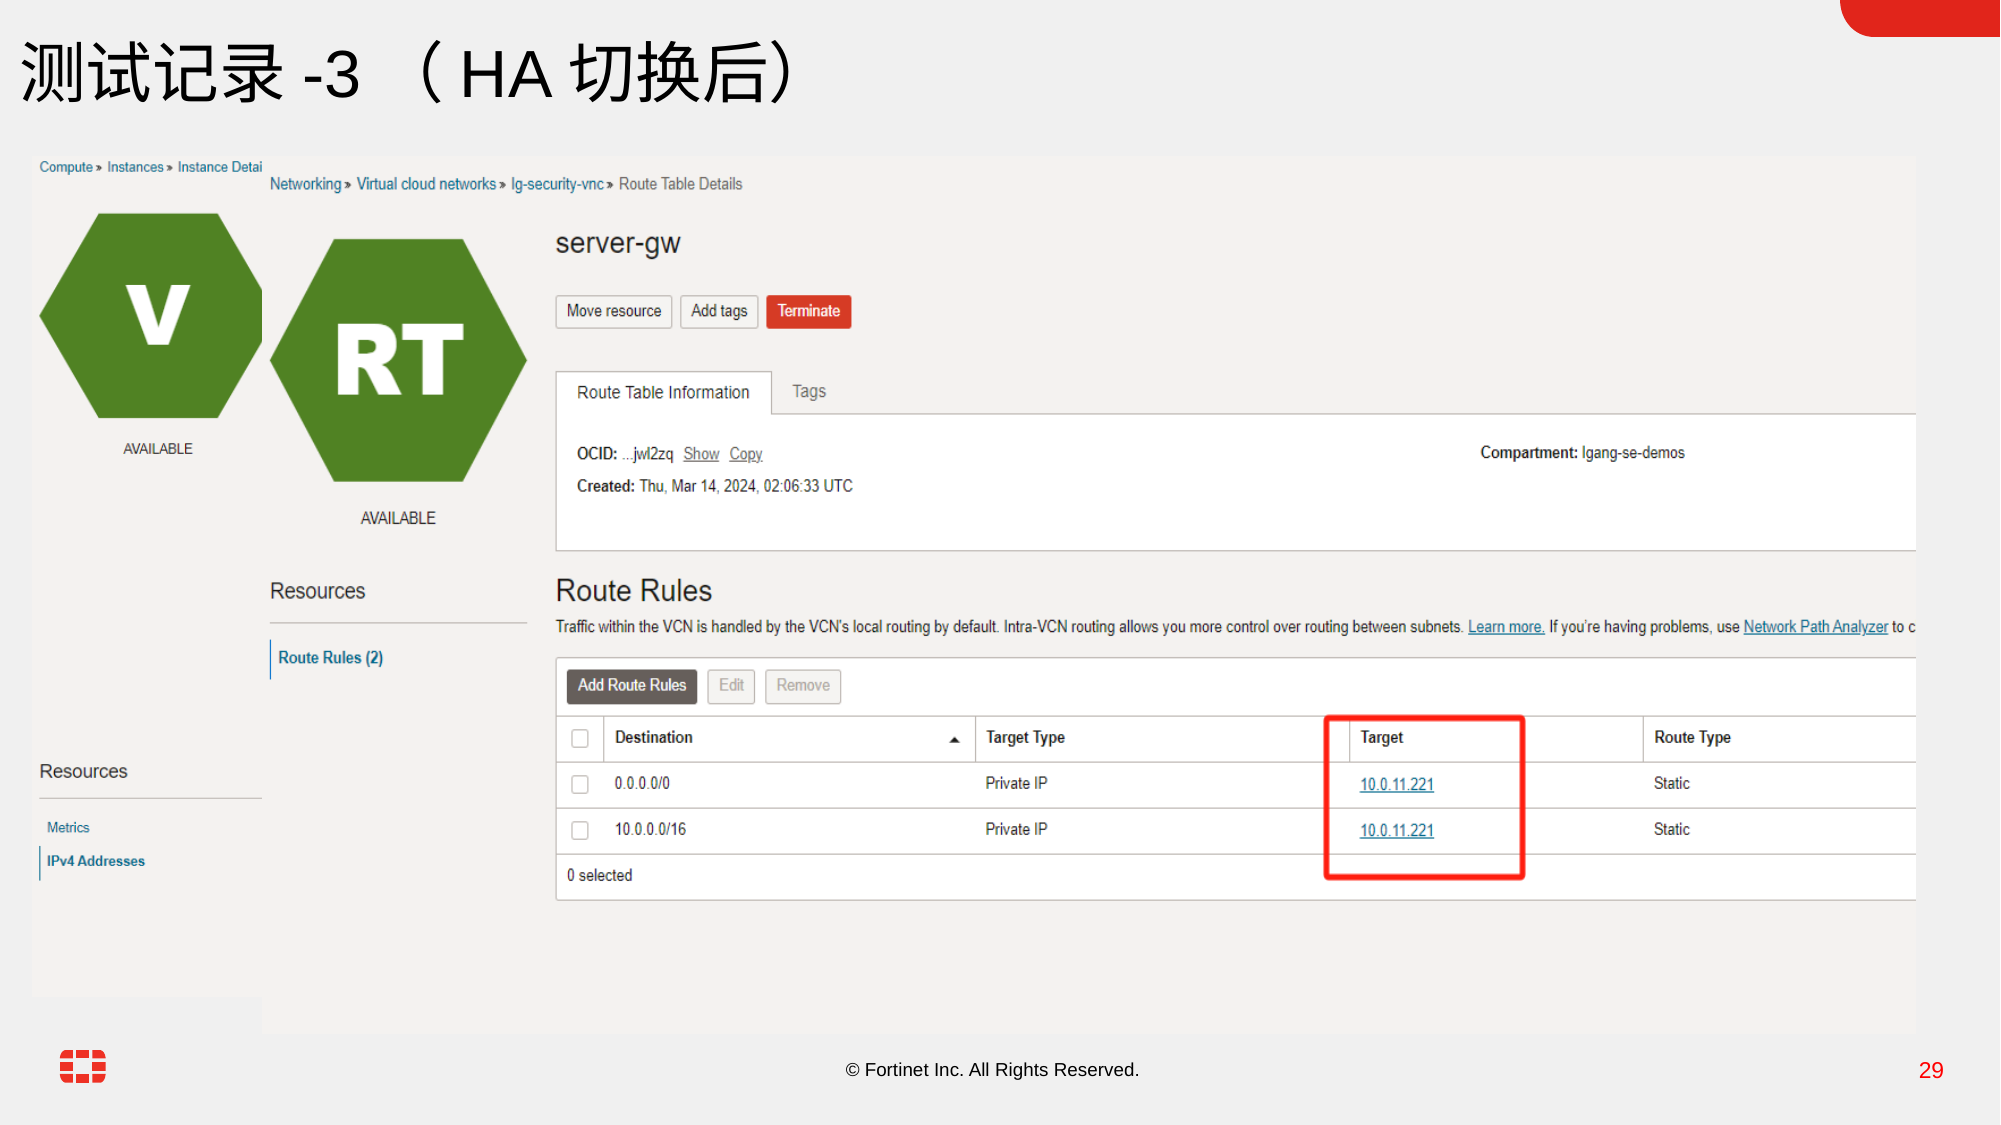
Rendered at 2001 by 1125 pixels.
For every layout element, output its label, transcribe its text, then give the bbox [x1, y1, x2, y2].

text_box 测试记录-3（HA切换后） [4, 32, 851, 120]
picture [32, 156, 1916, 1034]
